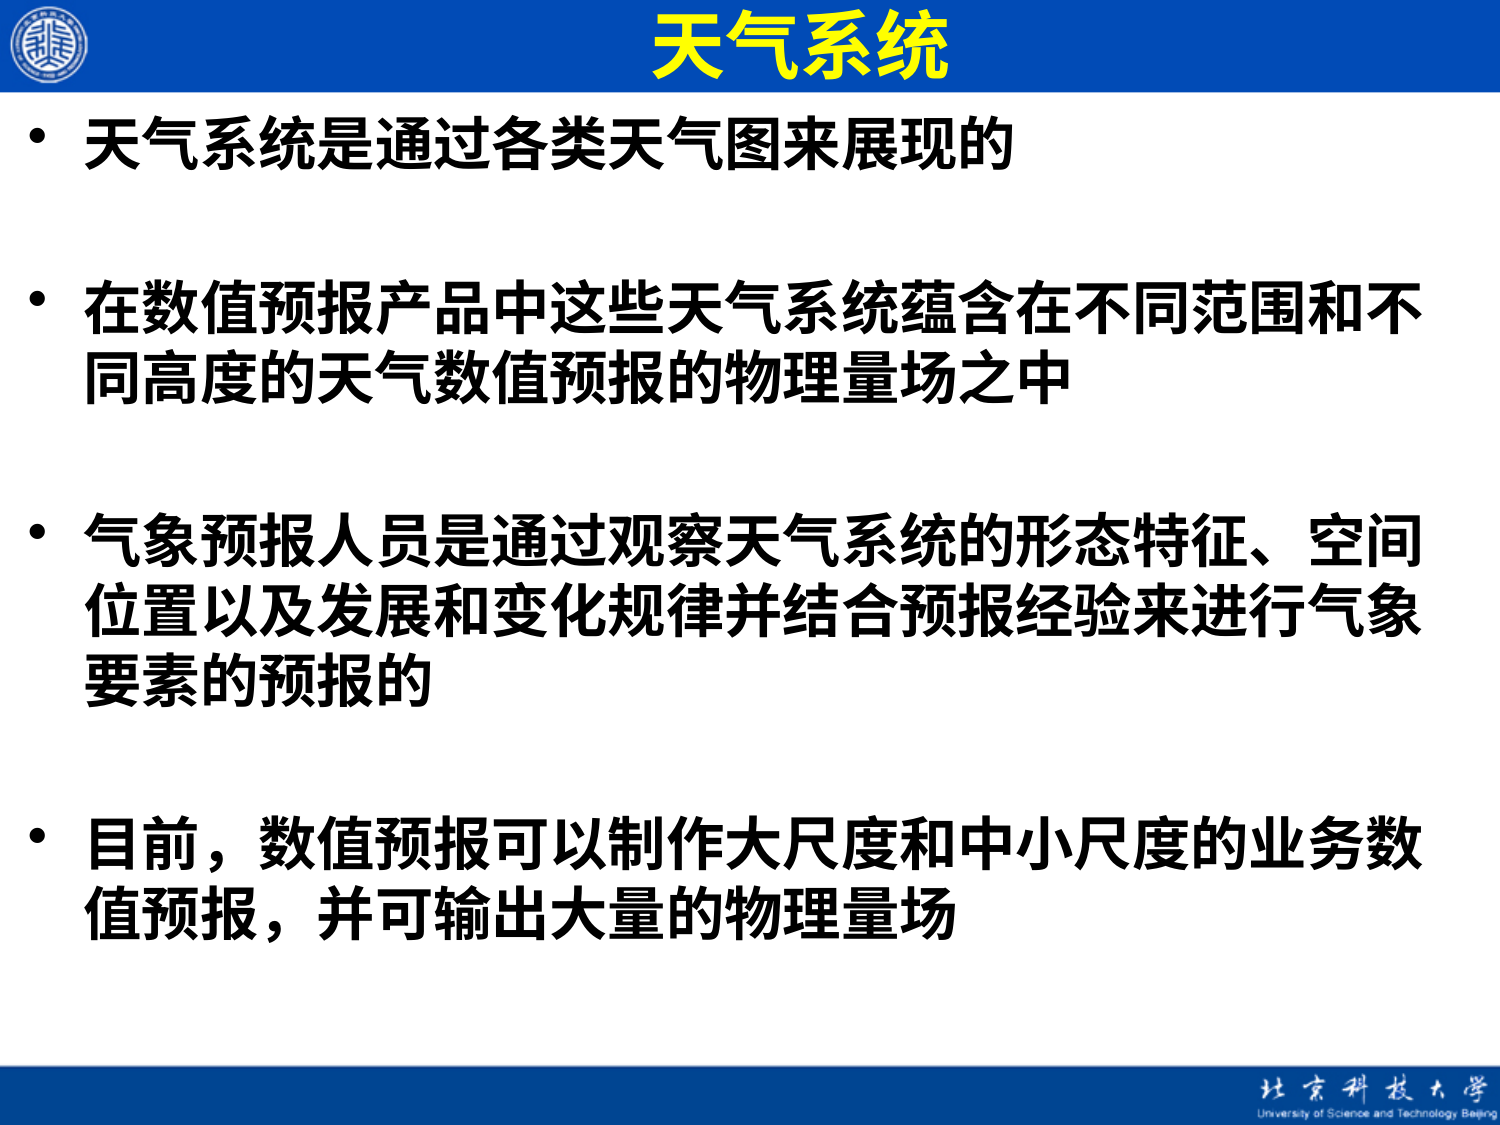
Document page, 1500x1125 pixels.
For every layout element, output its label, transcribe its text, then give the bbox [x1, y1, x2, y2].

list 天气系统是通过各类天气图来展现的 在数值预报产品中这些天气系统蕴含在不同范围和不同高度的天气数值预报的物理量场之中 气象预报人员是通过观察天气系统的形态特征、空间位置以及发展和变化规律并结合预报经验来进行气象要素的预报的 目前，数值预报可以制作大尺度和中小尺度的业务数值预报，并可输出大量的物理量场 [12, 99, 1488, 1063]
picture [0, 0, 1500, 1125]
title 天气系统 [125, 0, 1475, 88]
